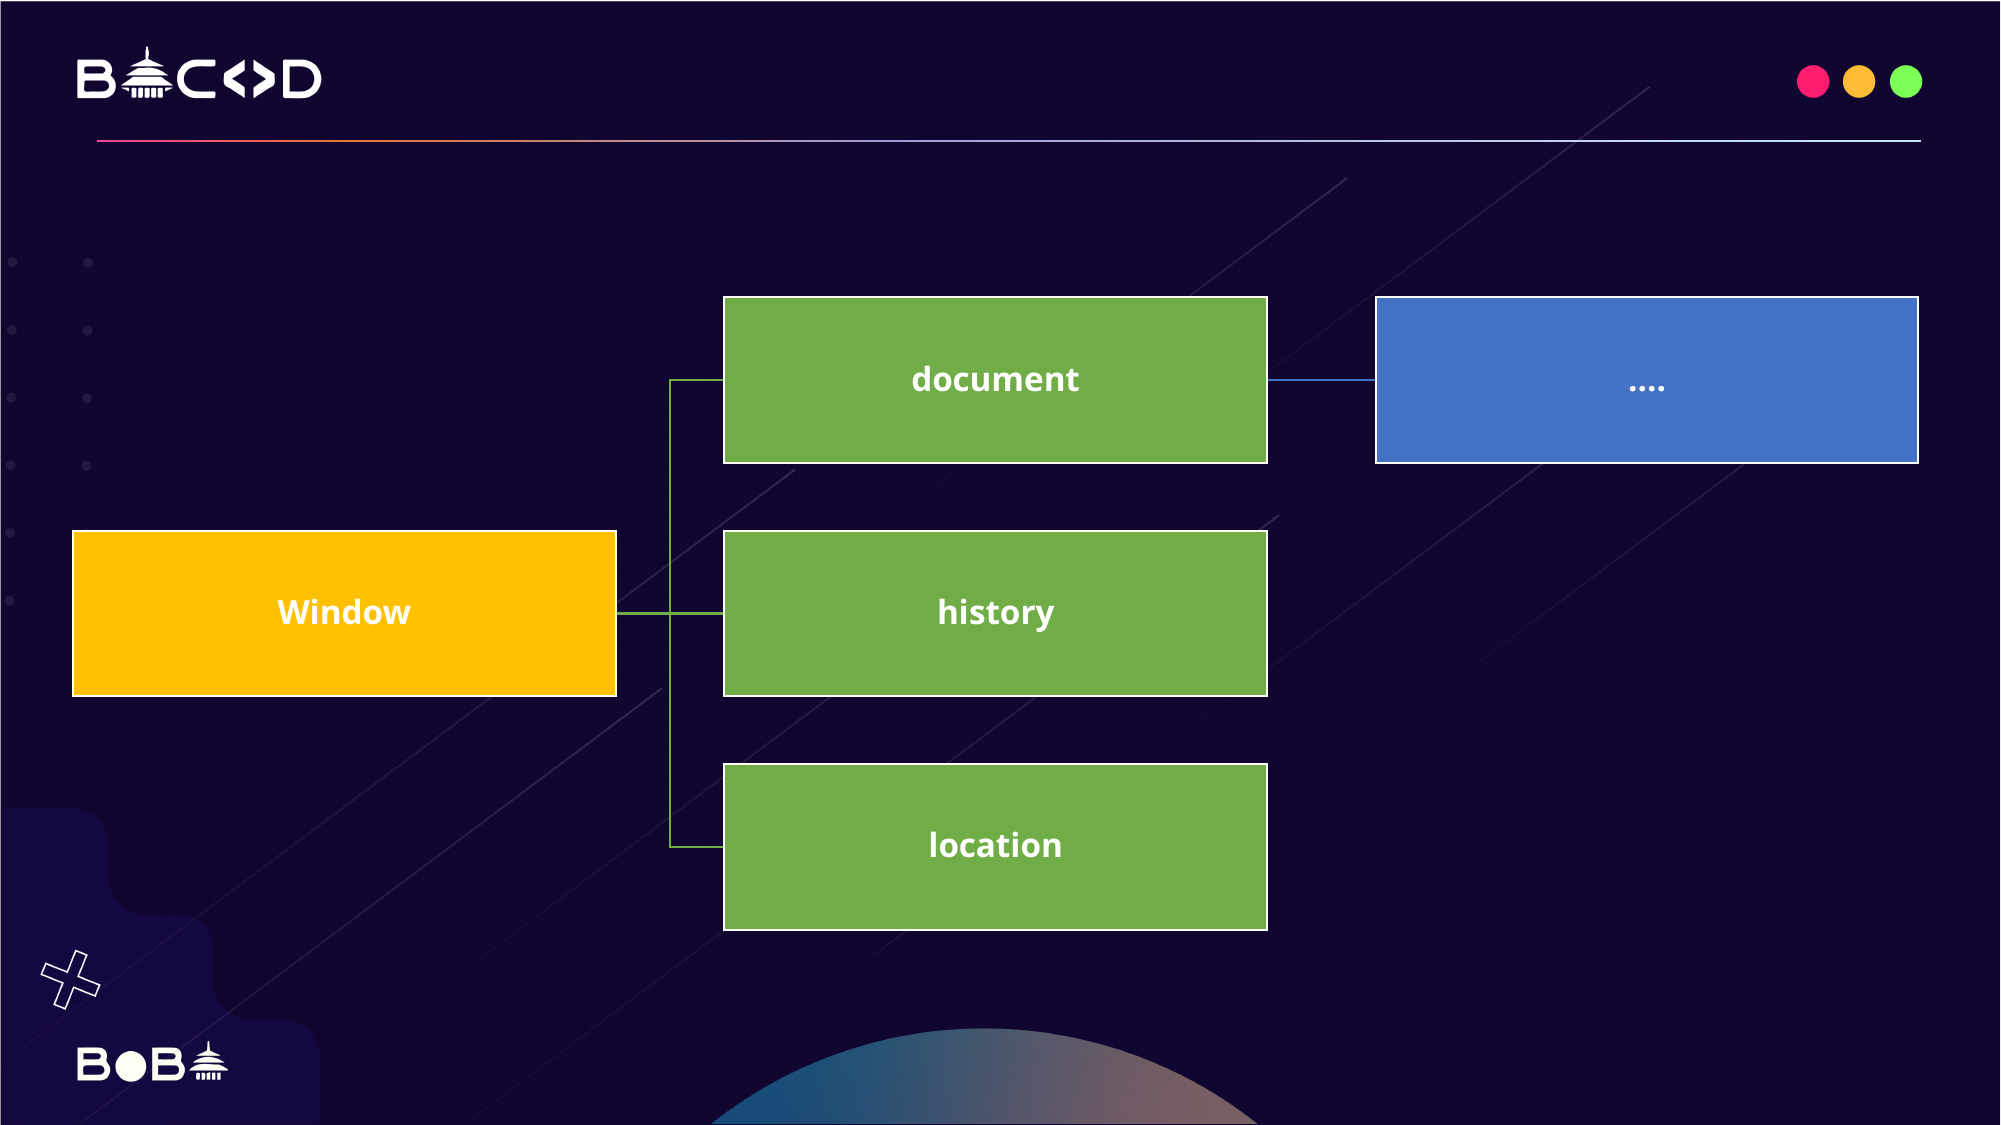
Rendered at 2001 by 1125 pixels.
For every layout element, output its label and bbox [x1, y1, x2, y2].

picture [0, 0, 2001, 1125]
text_box [72, 193, 1920, 1034]
